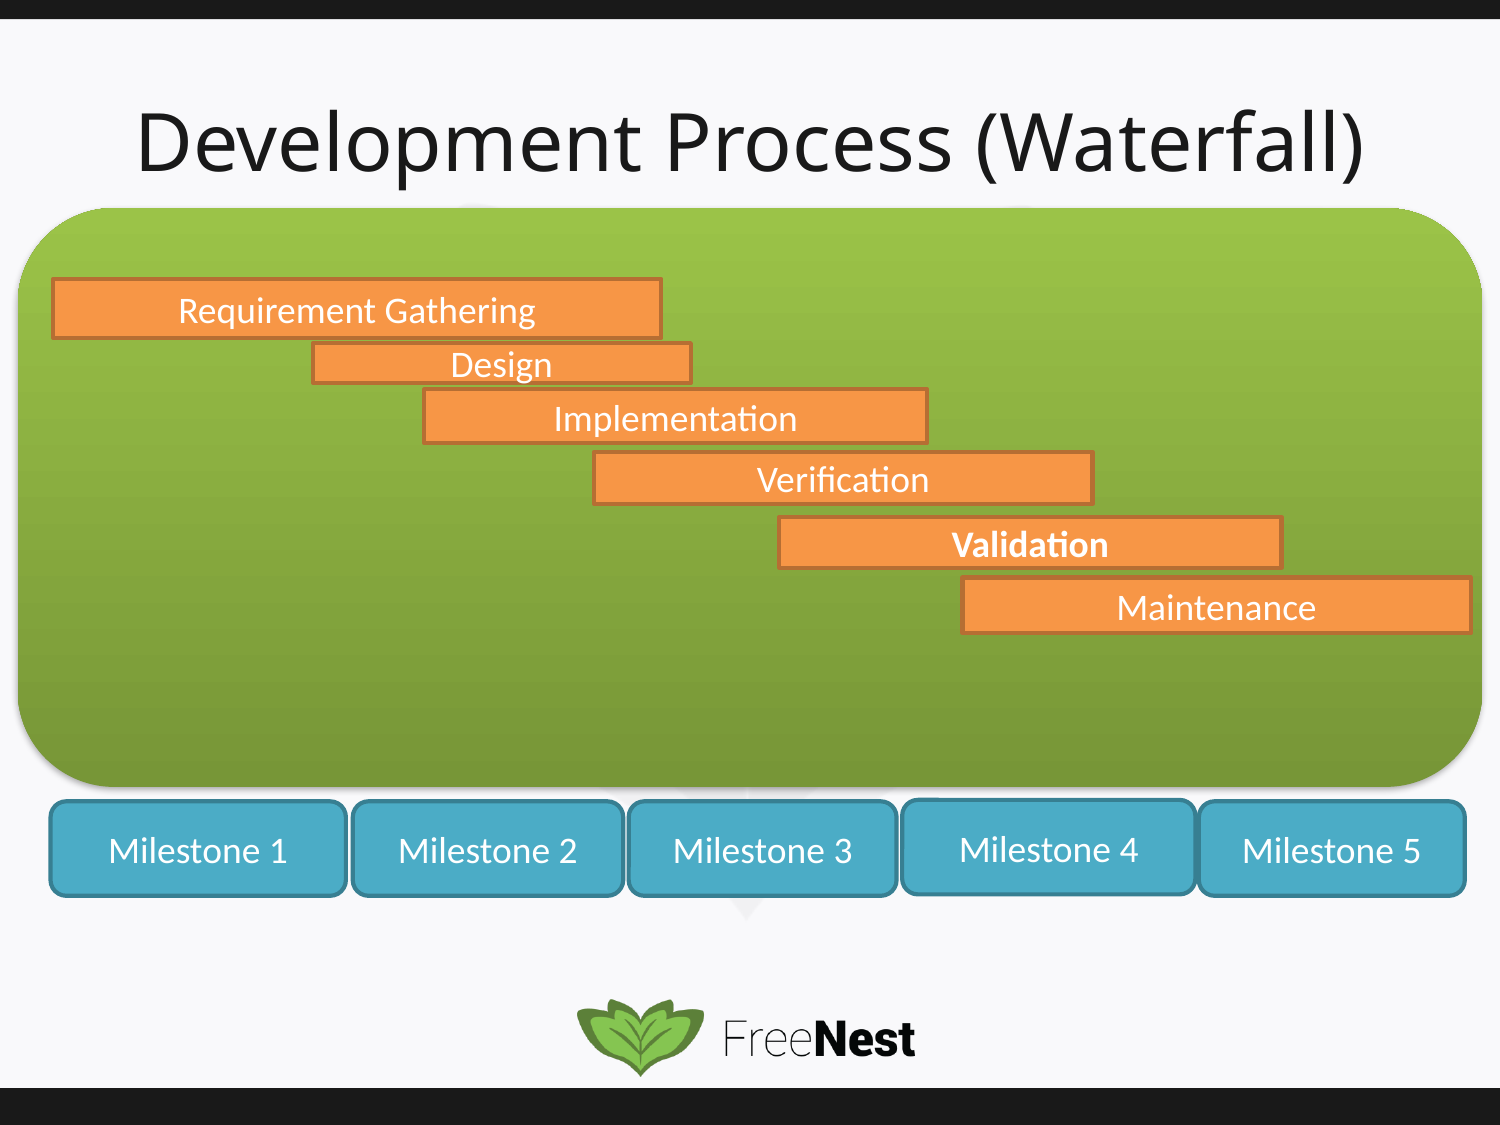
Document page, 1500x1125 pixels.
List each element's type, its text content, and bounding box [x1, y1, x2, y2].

title Development Process (Waterfall) [75, 45, 1425, 214]
text_box Milestone 4 [900, 797, 1197, 897]
text_box Milestone 5 [1196, 799, 1467, 898]
text_box Maintenance [960, 575, 1473, 635]
text_box Milestone 2 [350, 799, 626, 898]
text_box Validation [777, 515, 1284, 570]
text_box Verification [592, 450, 1095, 506]
text_box Milestone 3 [626, 799, 899, 898]
text_box [17, 208, 1483, 787]
picture [577, 999, 916, 1077]
text_box Implementation [422, 387, 929, 445]
text_box Requirement Gathering [51, 277, 663, 340]
text_box Milestone 1 [48, 799, 348, 898]
picture [155, 787, 1345, 923]
text_box Design [311, 341, 693, 385]
